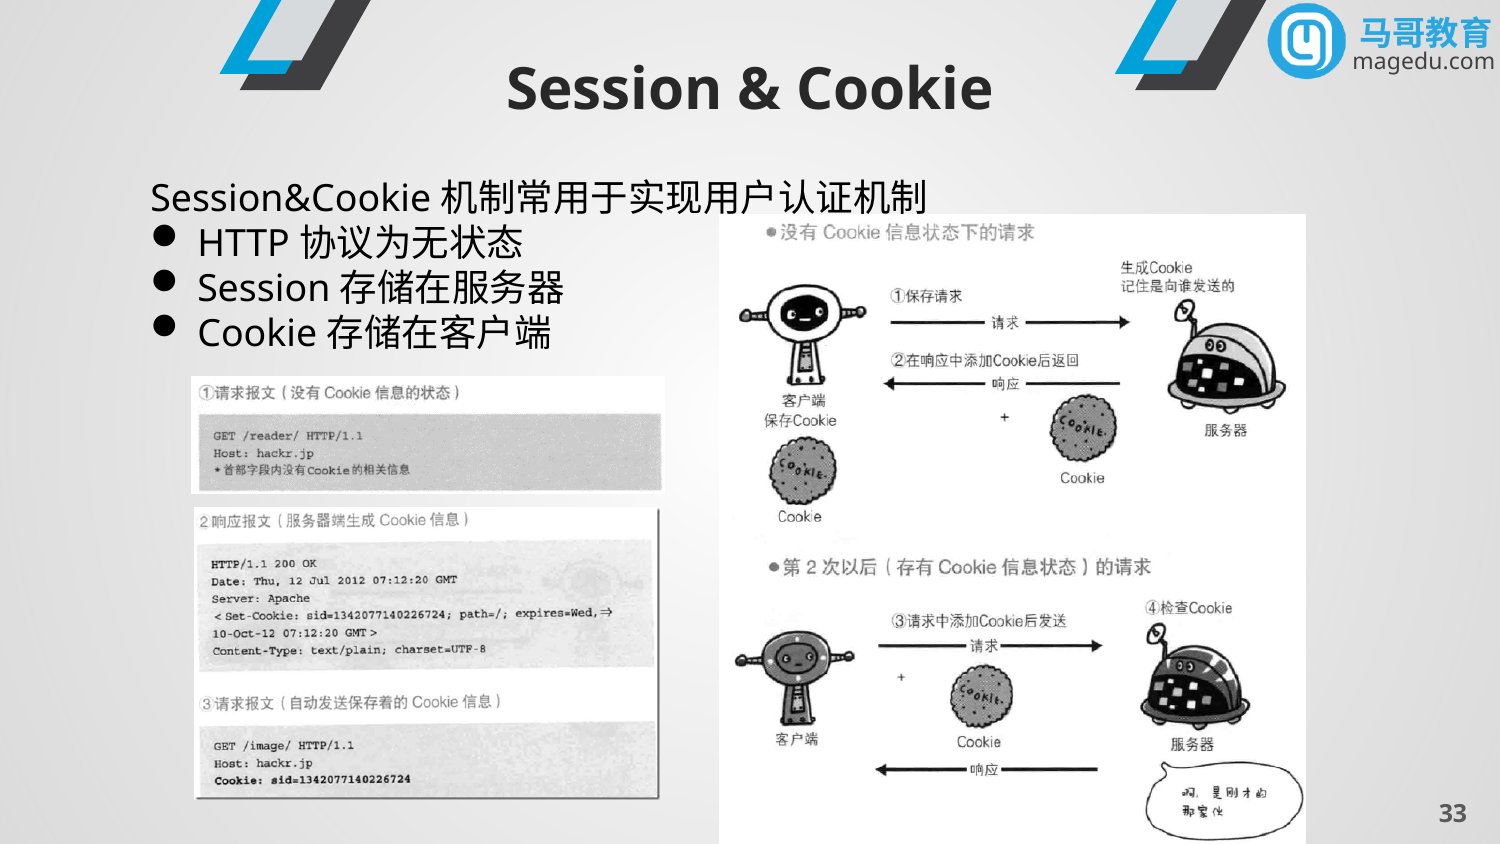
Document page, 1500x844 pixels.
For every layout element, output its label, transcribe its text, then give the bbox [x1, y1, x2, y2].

text_box Session & Cookie [491, 43, 1009, 129]
picture [1265, 0, 1348, 82]
picture [719, 214, 1306, 844]
text_box Session&Cookie机制常用于实现用户认证机制 HTTP协议为无状态 Session存储在服务器 Cookie存储在客户端 [135, 166, 1365, 406]
picture [191, 376, 665, 495]
picture [194, 507, 660, 800]
